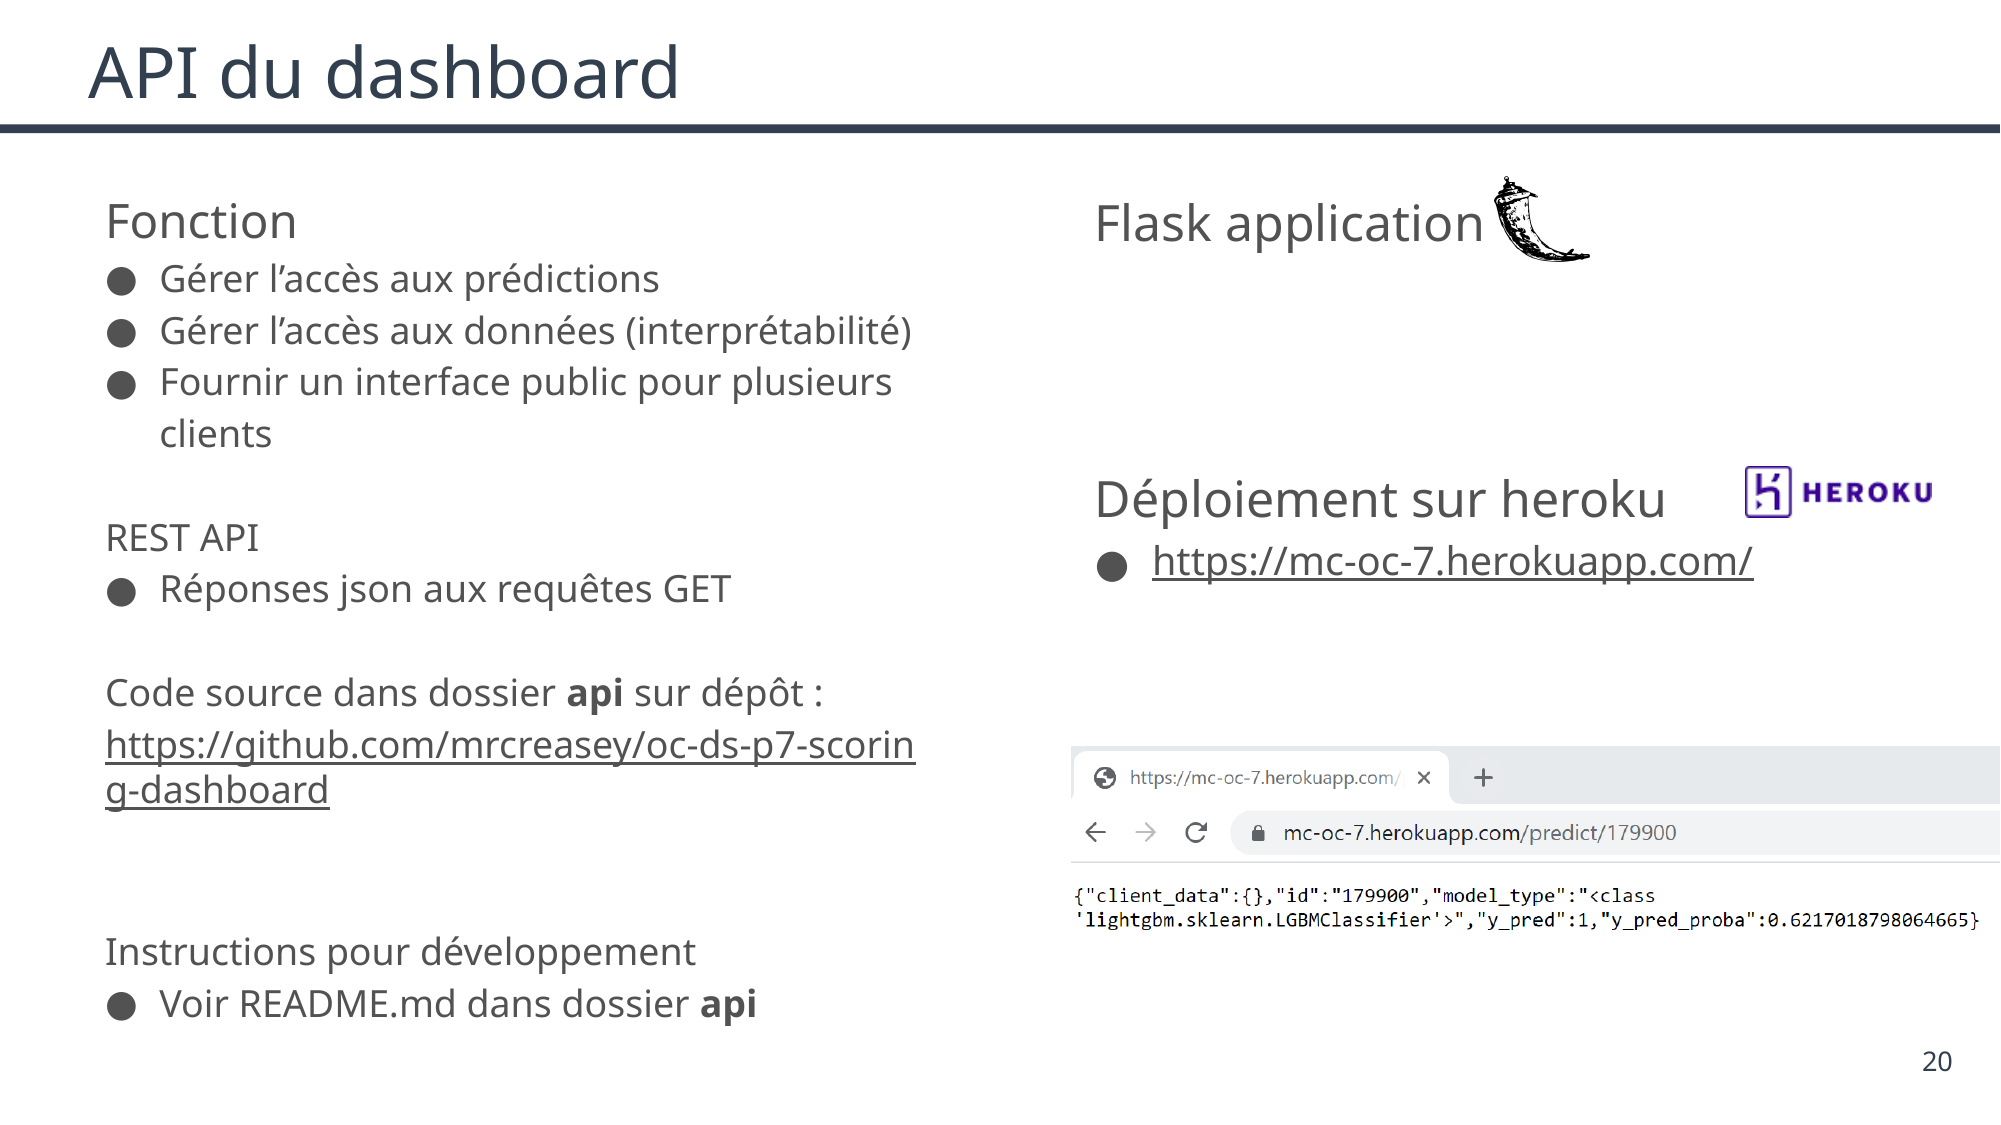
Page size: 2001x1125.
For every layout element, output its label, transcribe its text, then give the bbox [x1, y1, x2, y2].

list Flask application Déploiement sur heroku https://mc-oc-7.herokuapp.com/ [1056, 162, 1932, 1035]
picture [1071, 746, 2000, 949]
picture [1494, 176, 1590, 263]
title API du dashboard [68, 7, 1932, 134]
slide_number 20 [1853, 1019, 1974, 1106]
picture [1745, 466, 1933, 519]
list Fonction Gérer l’accès aux prédictions Gérer l’accès aux données (interprétabilité) Fournir un interface public pour plusieurs clients REST API Réponses json aux requêtes GET Code source dans dossier api sur dépôt : https://github.com/mrcreasey/oc-ds-p7-scoring-dashboard Instructions pour développement Voir README.md dans dossier api [68, 162, 943, 1020]
